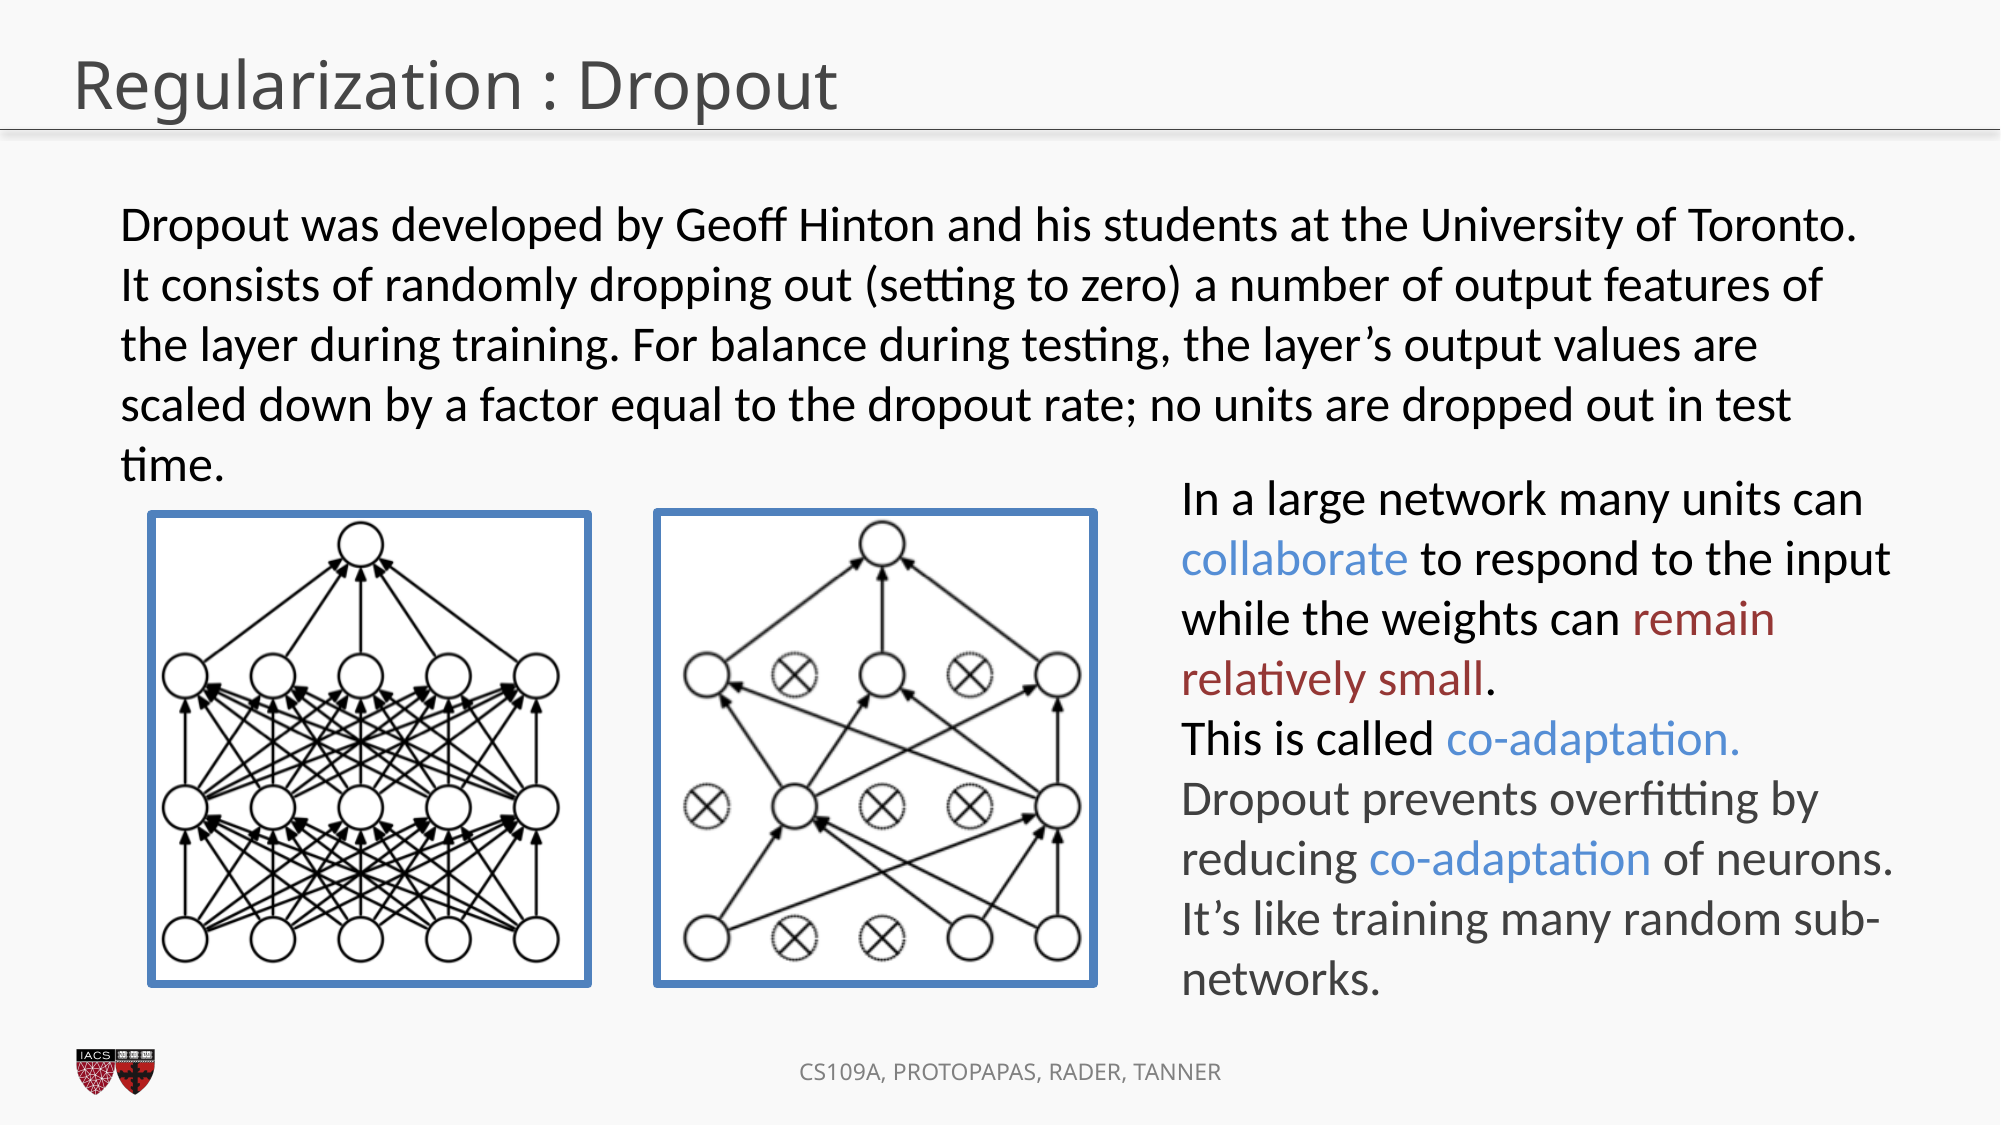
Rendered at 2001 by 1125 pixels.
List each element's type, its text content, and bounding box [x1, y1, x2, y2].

text_box Dropout was developed by Geoff Hinton and his students at the University of Toronto. It consists of randomly dropping out (setting to zero) a number of output features of the layer during training. For balance during testing, the layer’s output values are scaled down by a factor equal to the dropout rate; no units are dropped out in test time. [105, 184, 1895, 680]
text_box In a large network many units can collaborate to respond to the input while the weights can remain relatively small. This is called co-adaptation. Dropout prevents overfitting by reducing co-adaptation of neurons. It’s like training many random sub-networks. [1166, 458, 1919, 1059]
picture [75, 1049, 155, 1095]
picture [155, 517, 585, 981]
title Regularization : Dropout [57, 35, 1943, 162]
picture [660, 516, 1090, 981]
